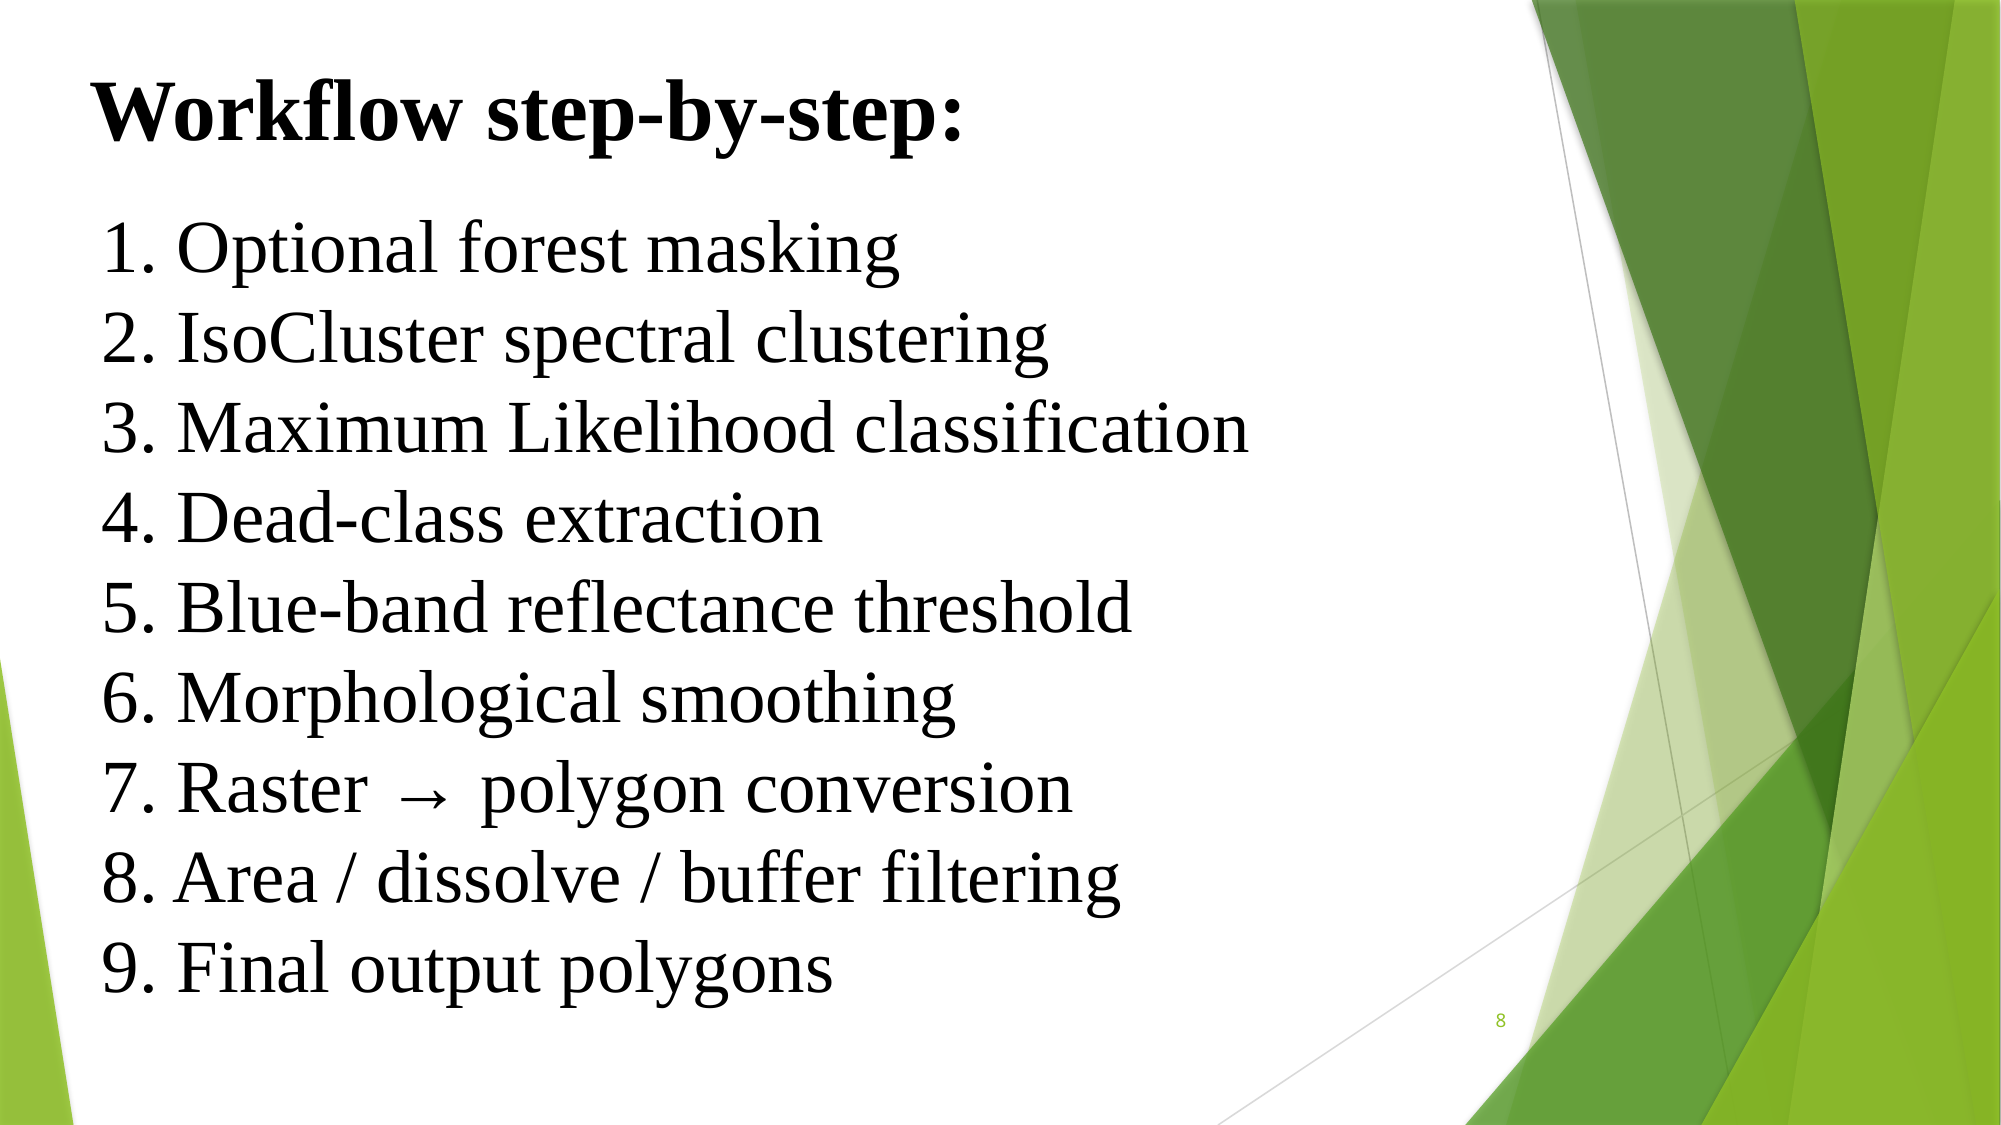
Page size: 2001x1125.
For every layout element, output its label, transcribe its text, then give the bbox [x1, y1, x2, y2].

slide_number 8 [1409, 1016, 1522, 1051]
text_box 1. Optional forest masking 2. IsoCluster spectral clustering 3. Maximum Likelihood classification 4. Dead-class extraction 5. Blue-band reflectance threshold 6. Morphological smoothing 7. Raster → polygon conversion 8. Area / dissolve / buffer filtering 9. Final output polygons [87, 100, 1522, 1016]
text_box Workflow step-by-step: [74, 45, 1425, 233]
